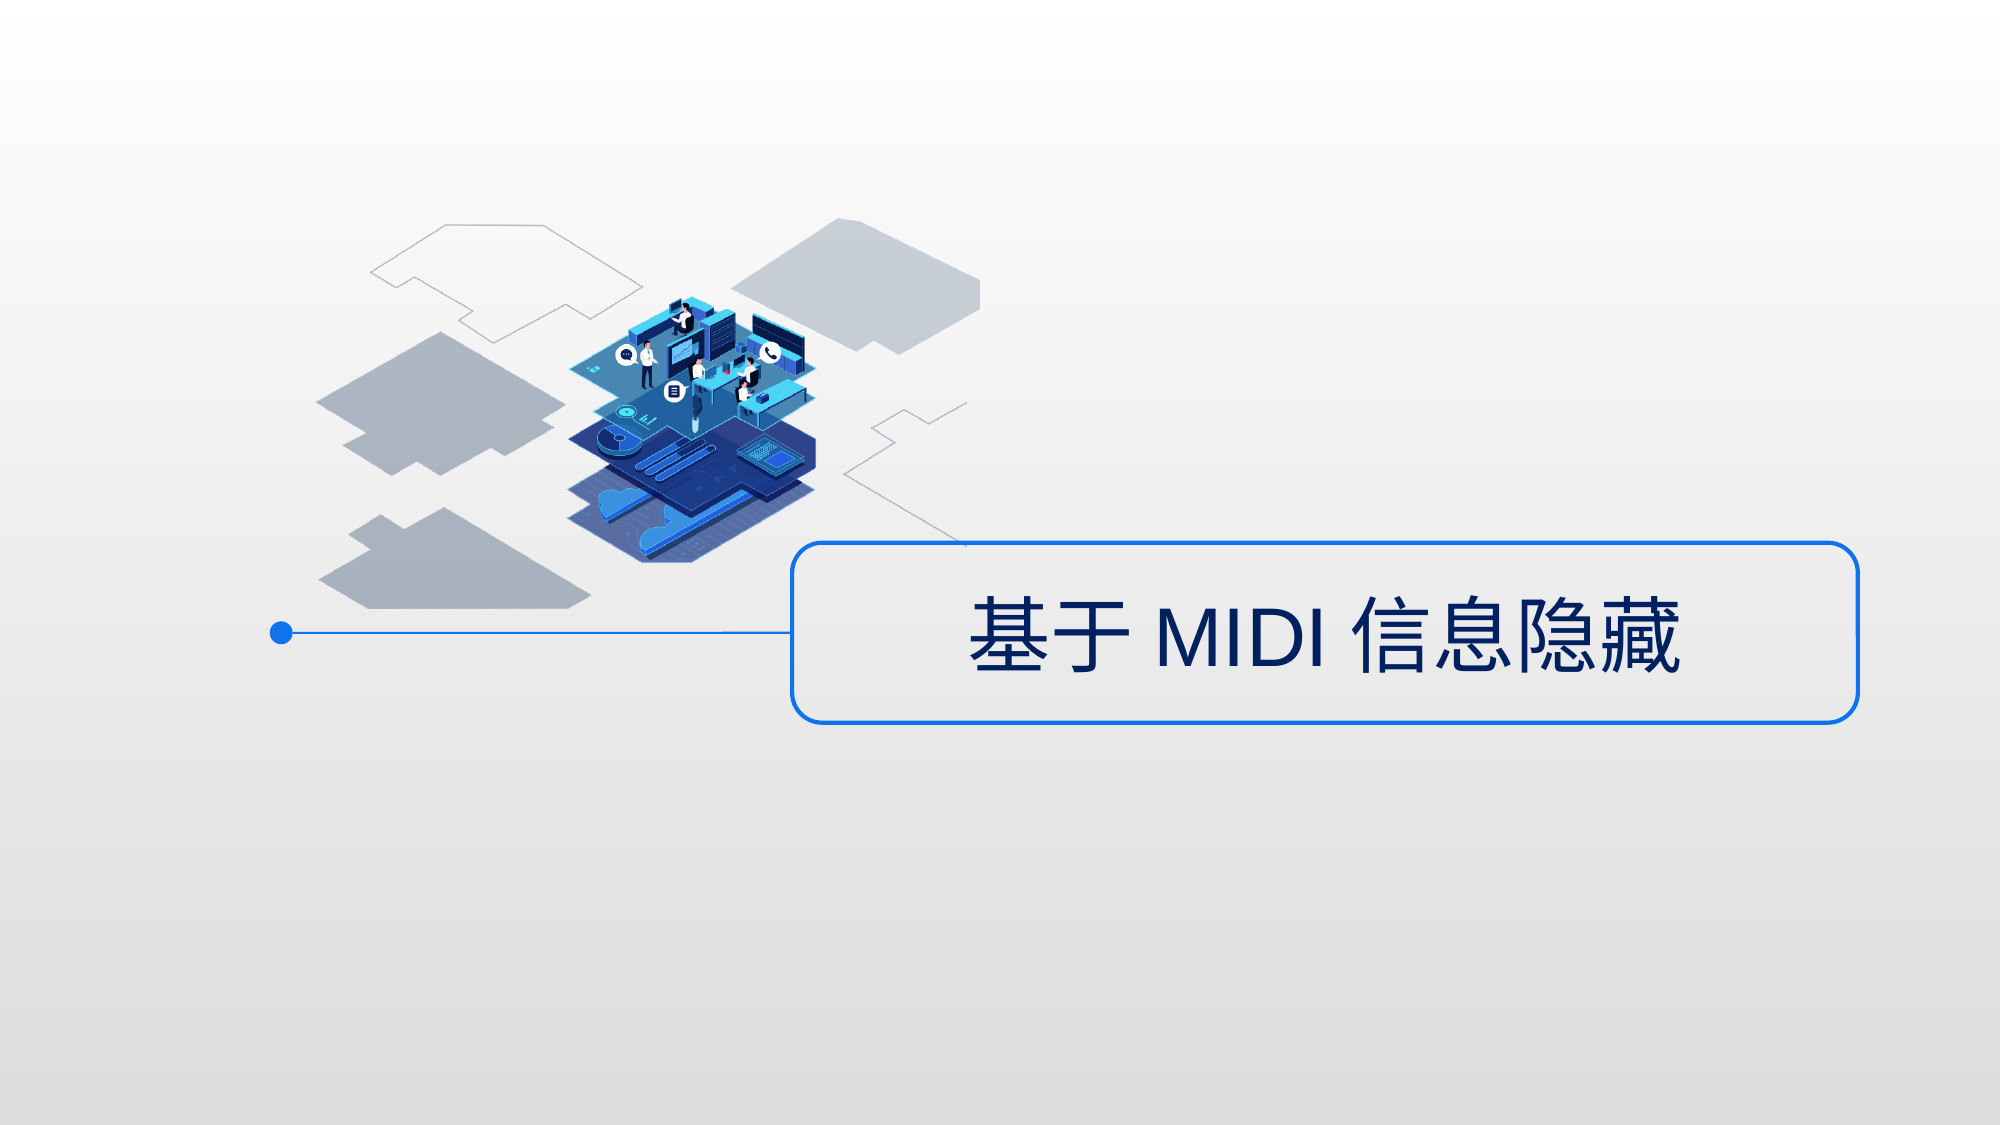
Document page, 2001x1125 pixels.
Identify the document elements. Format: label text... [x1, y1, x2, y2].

text_box 基于MIDI信息隐藏 [791, 541, 1859, 724]
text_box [269, 621, 793, 645]
picture [315, 218, 980, 609]
